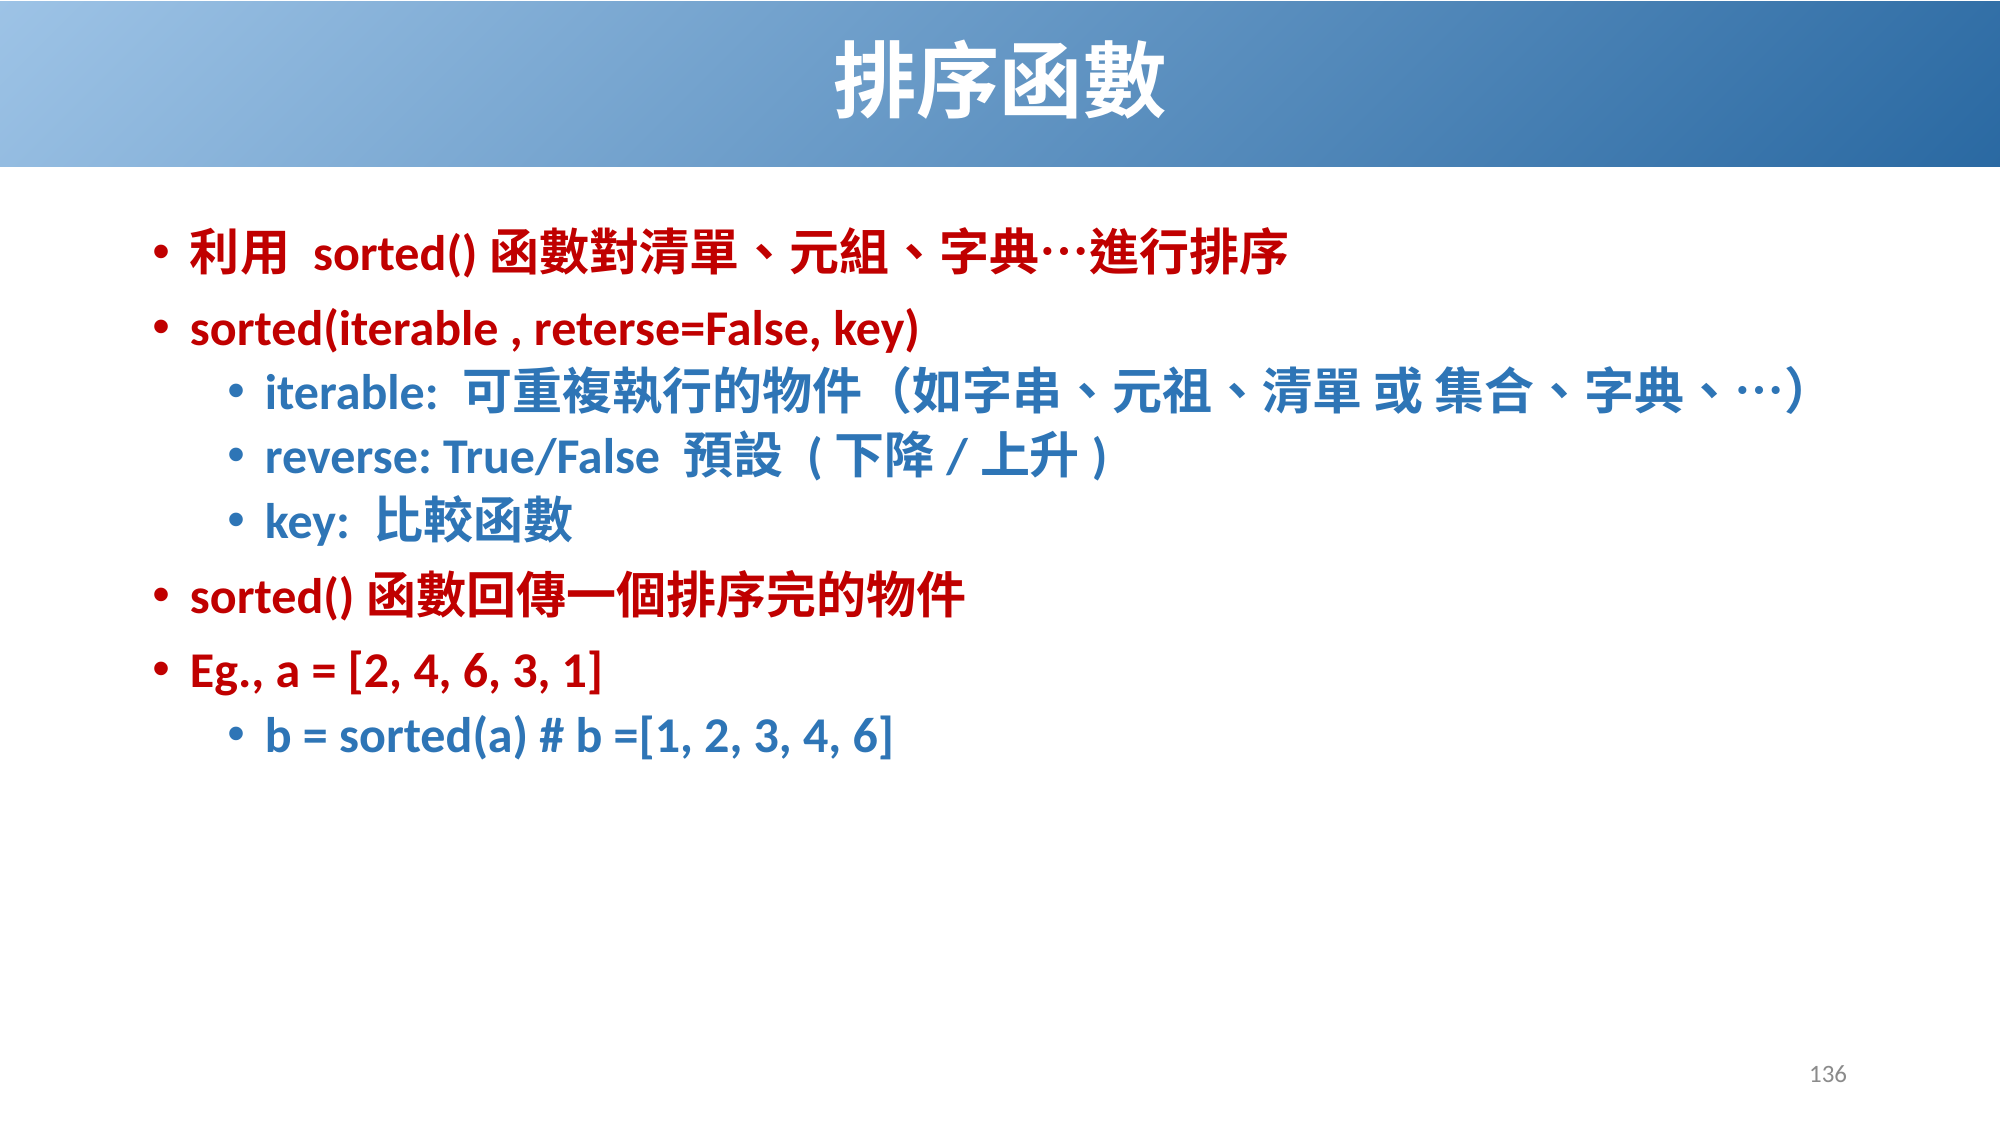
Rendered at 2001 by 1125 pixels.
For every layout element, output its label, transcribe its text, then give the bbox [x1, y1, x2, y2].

title 排序函數 [0, 1, 2000, 167]
slide_number 136 [1412, 1042, 1863, 1103]
list 利用 sorted()函數對清單、元組、字典…進行排序 sorted(iterable , reterse=False, key) iterable: 可重複執行的物件（如字串、元祖、清單 或 集合、字典、…） reverse: True/False 預設 (下降/上升) key: 比較函數 sorted()函數回傳一個排序完的物件 Eg., a = [2, 4, 6, 3, 1] b = sorted(a) # b =[1, 2, 3, 4, 6] [137, 219, 1863, 1039]
